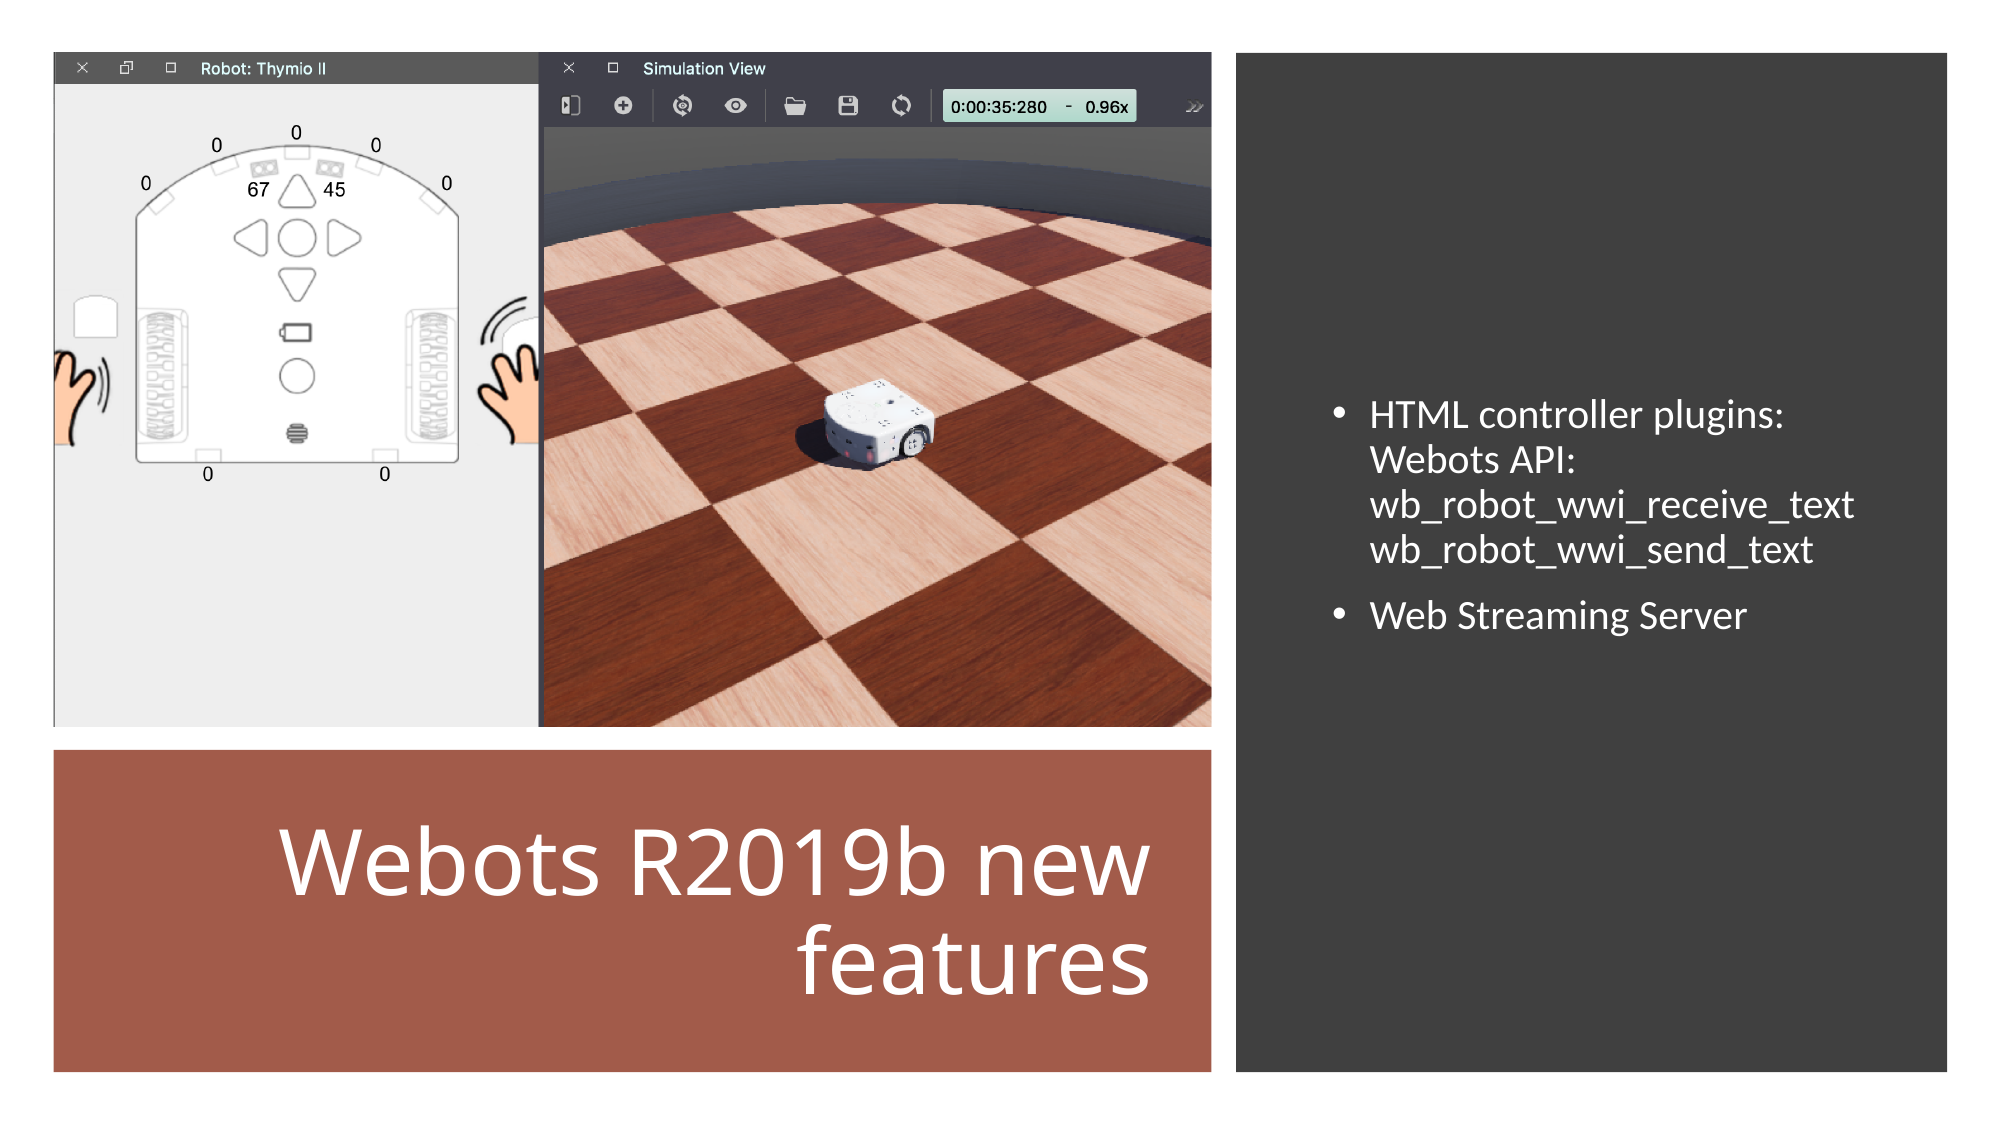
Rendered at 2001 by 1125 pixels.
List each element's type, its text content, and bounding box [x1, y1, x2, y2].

text_box [1235, 52, 1948, 1073]
picture [53, 52, 1212, 727]
list HTML controller plugins: Webots API: wb_robot_wwi_receive_text wb_robot_wwi_send_text Web Streaming Server [1317, 150, 1879, 947]
title Webots R2019b new features [85, 782, 1168, 1049]
text_box [53, 749, 1212, 1073]
